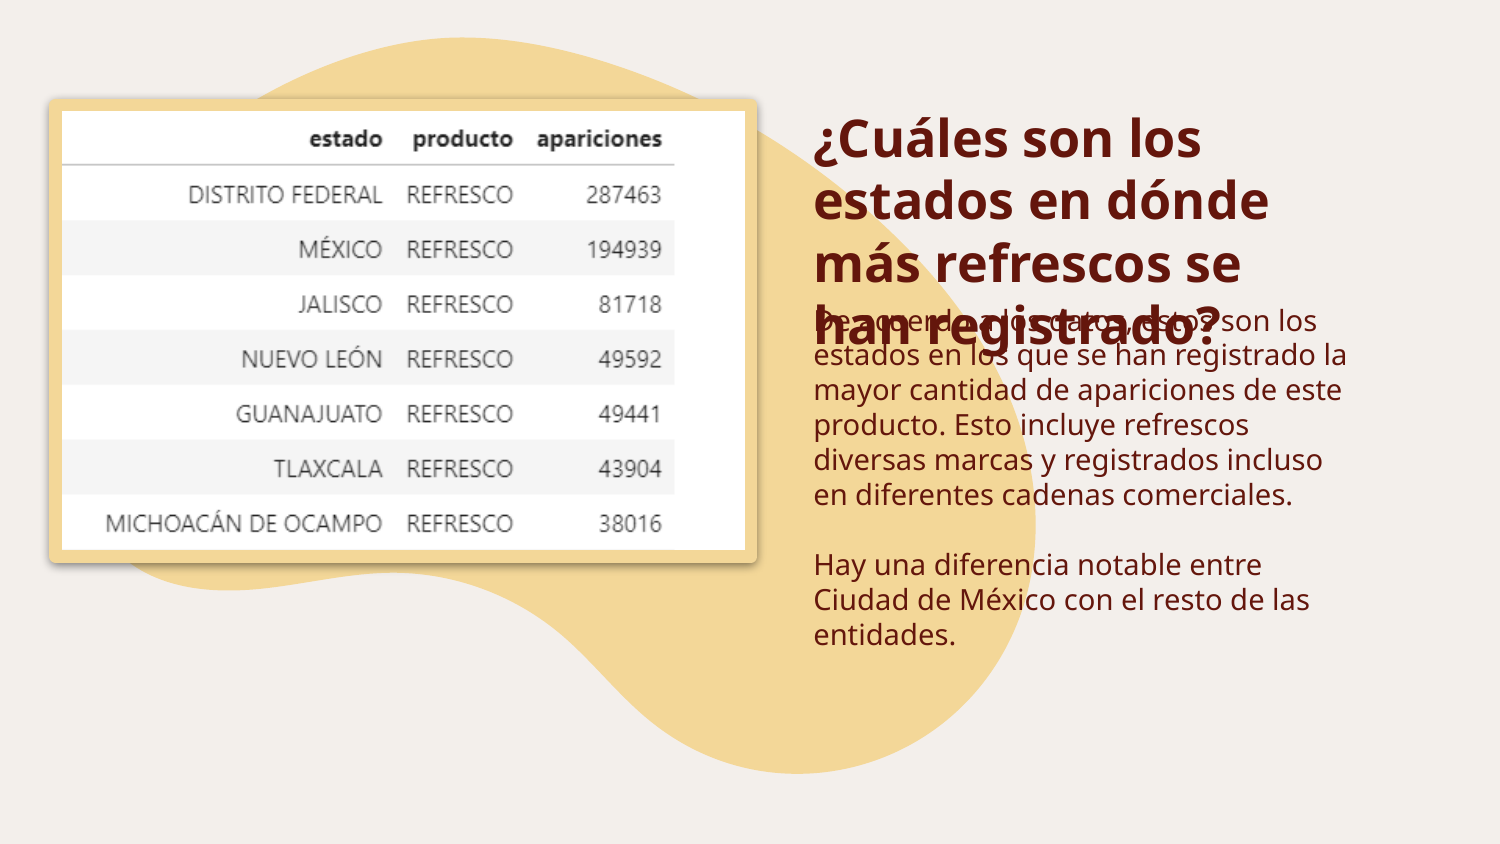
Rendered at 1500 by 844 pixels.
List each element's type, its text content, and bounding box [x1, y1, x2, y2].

title ¿Cuáles son los estados en dónde más refrescos se han registrado? [798, 90, 1371, 267]
picture [61, 110, 745, 551]
subtitle De acuerdo a los datos, estos son los estados en los que se han registrado la mayor cantidad de apariciones de este producto. Esto incluye refrescos diversas marcas y registrados incluso en diferentes cadenas comerciales. Hay una diferencia notable entre Ciudad de México con el resto de las entidades. [798, 286, 1371, 743]
